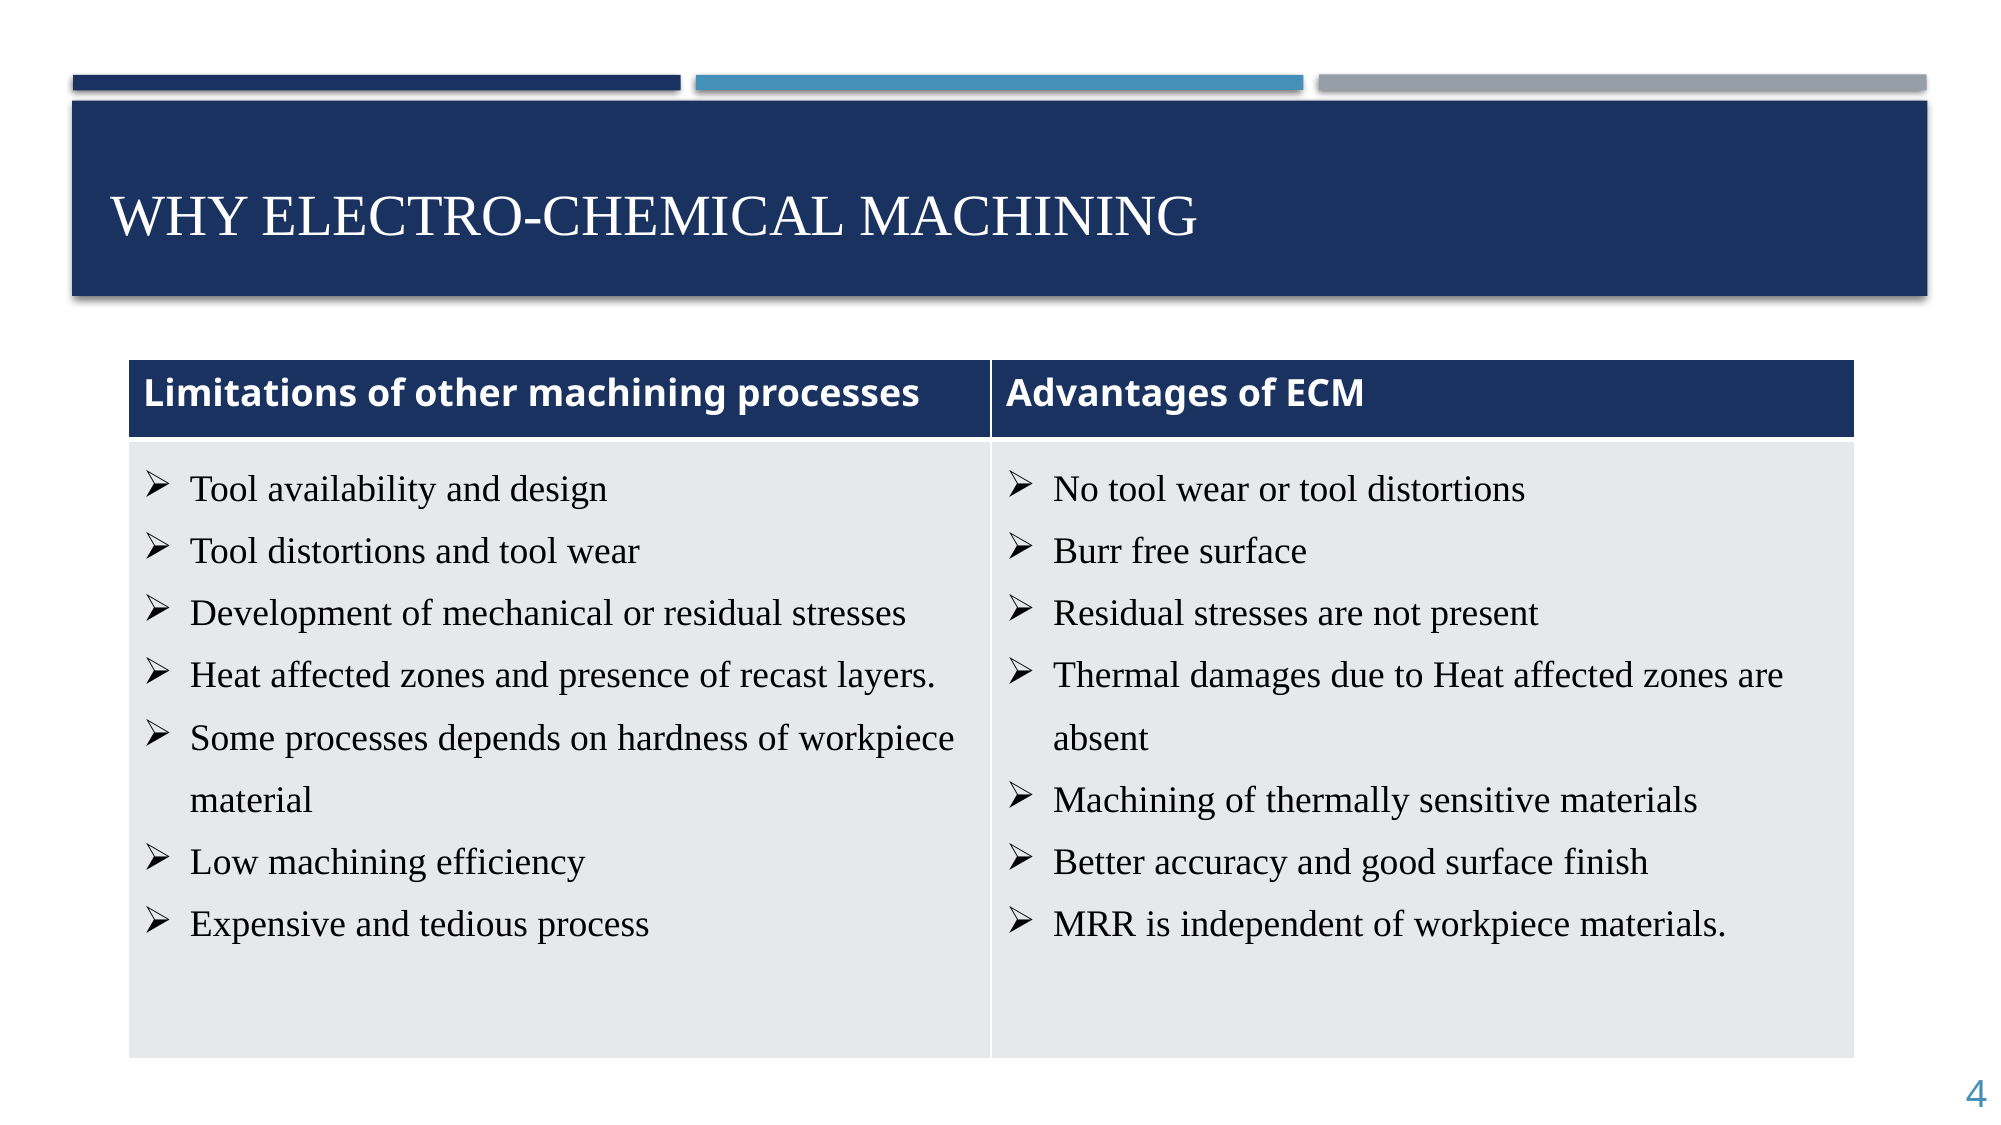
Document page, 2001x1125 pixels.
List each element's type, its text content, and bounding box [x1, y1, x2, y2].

table_header Advantages of ECM [992, 360, 1854, 437]
table_cell No tool wear or tool distortions Burr free surface Residual stresses are not present Thermal damages due to Heat affected zones are absent Machining of thermally sensitive materials Better accuracy and good surface finish MRR is independent of workpiece materials. [992, 442, 1854, 1058]
title Why electro-chemical MACHINING [95, 88, 1905, 255]
table_header Limitations of other machining processes [129, 360, 990, 437]
slide_number 4 [1829, 1065, 2000, 1125]
table_cell Tool availability and design Tool distortions and tool wear Development of mechanical or residual stresses Heat affected zones and presence of recast layers. Some processes depends on hardness of workpiece material Low machining efficiency Expensive and tedious process [129, 442, 990, 1058]
